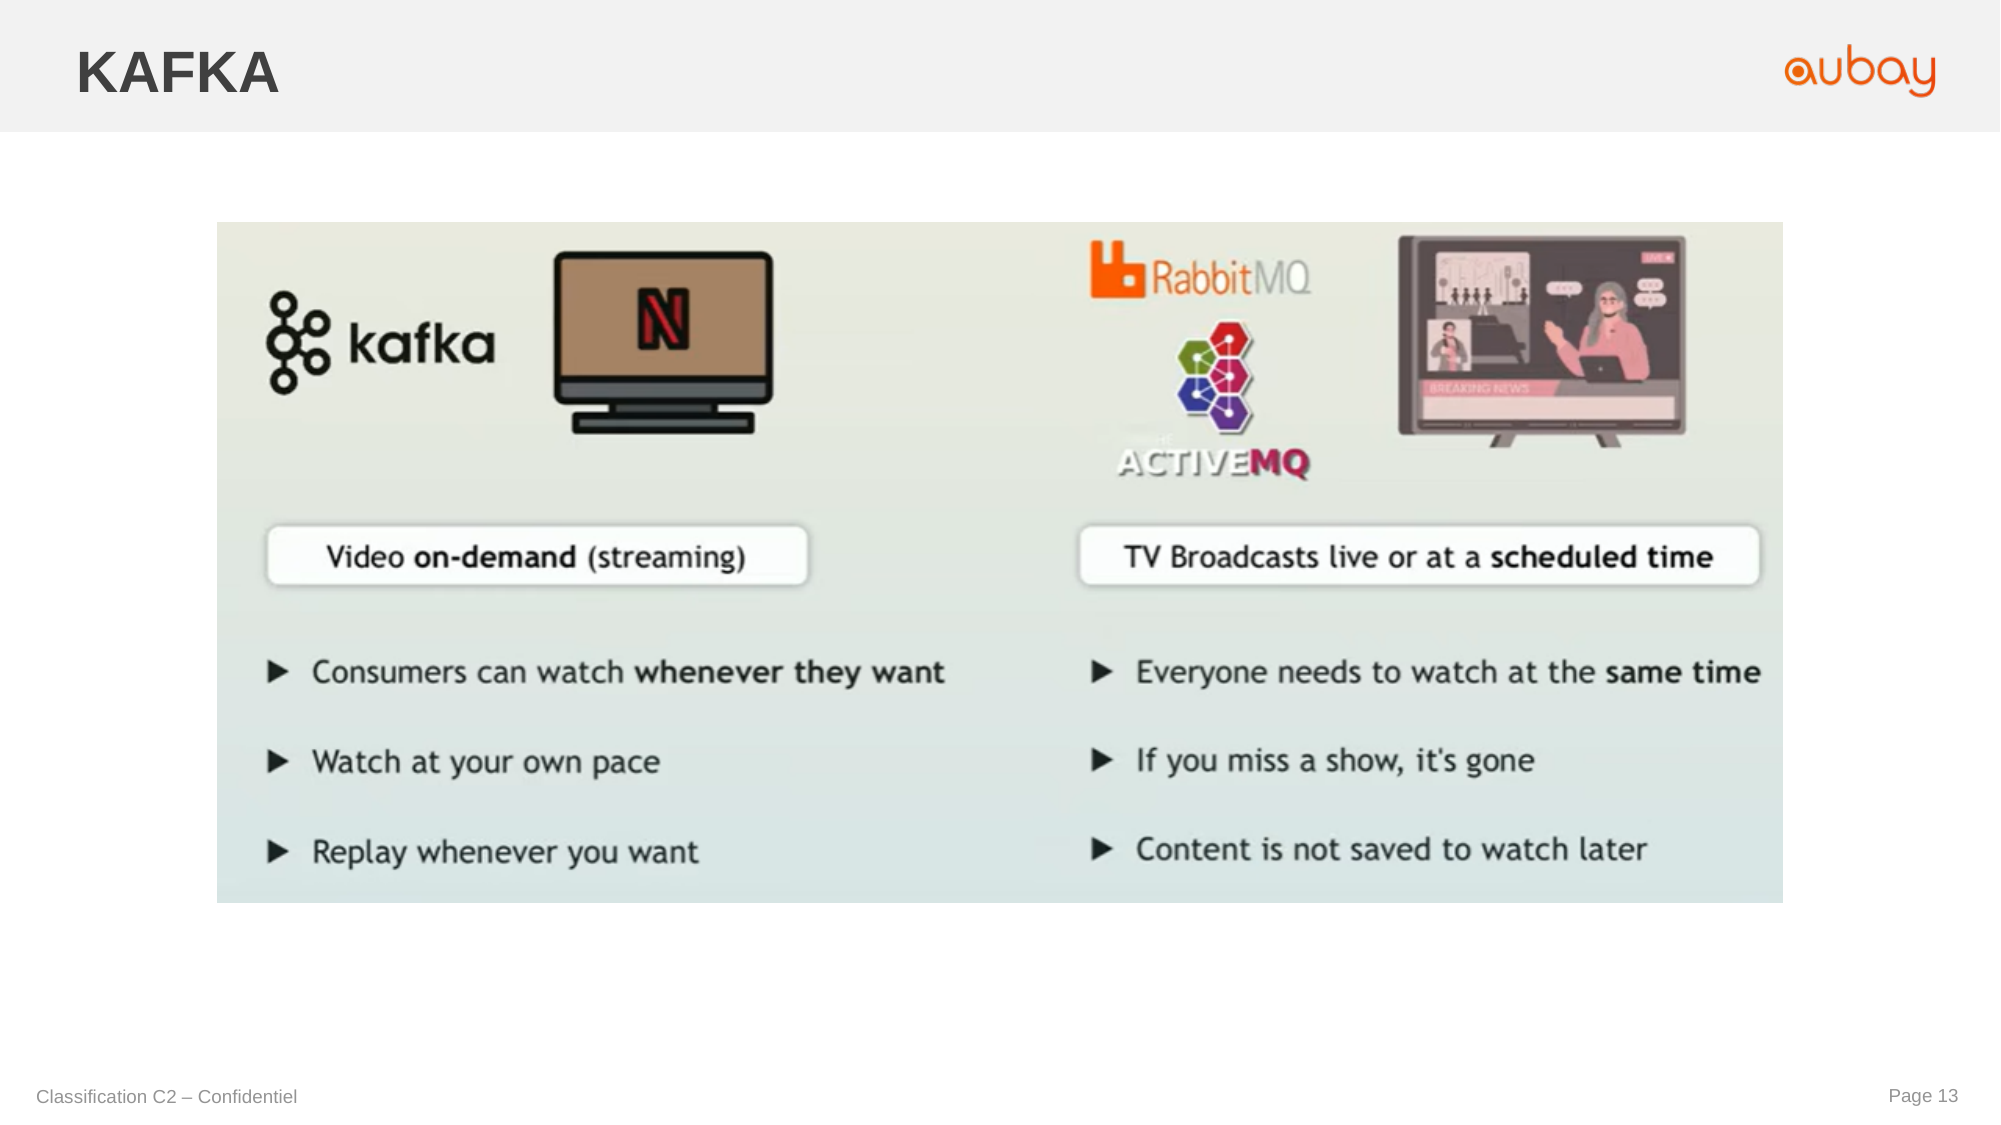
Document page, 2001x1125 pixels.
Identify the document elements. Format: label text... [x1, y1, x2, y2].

picture [217, 222, 1783, 903]
picture [1781, 26, 1939, 116]
list KAFKA [61, 33, 1720, 115]
